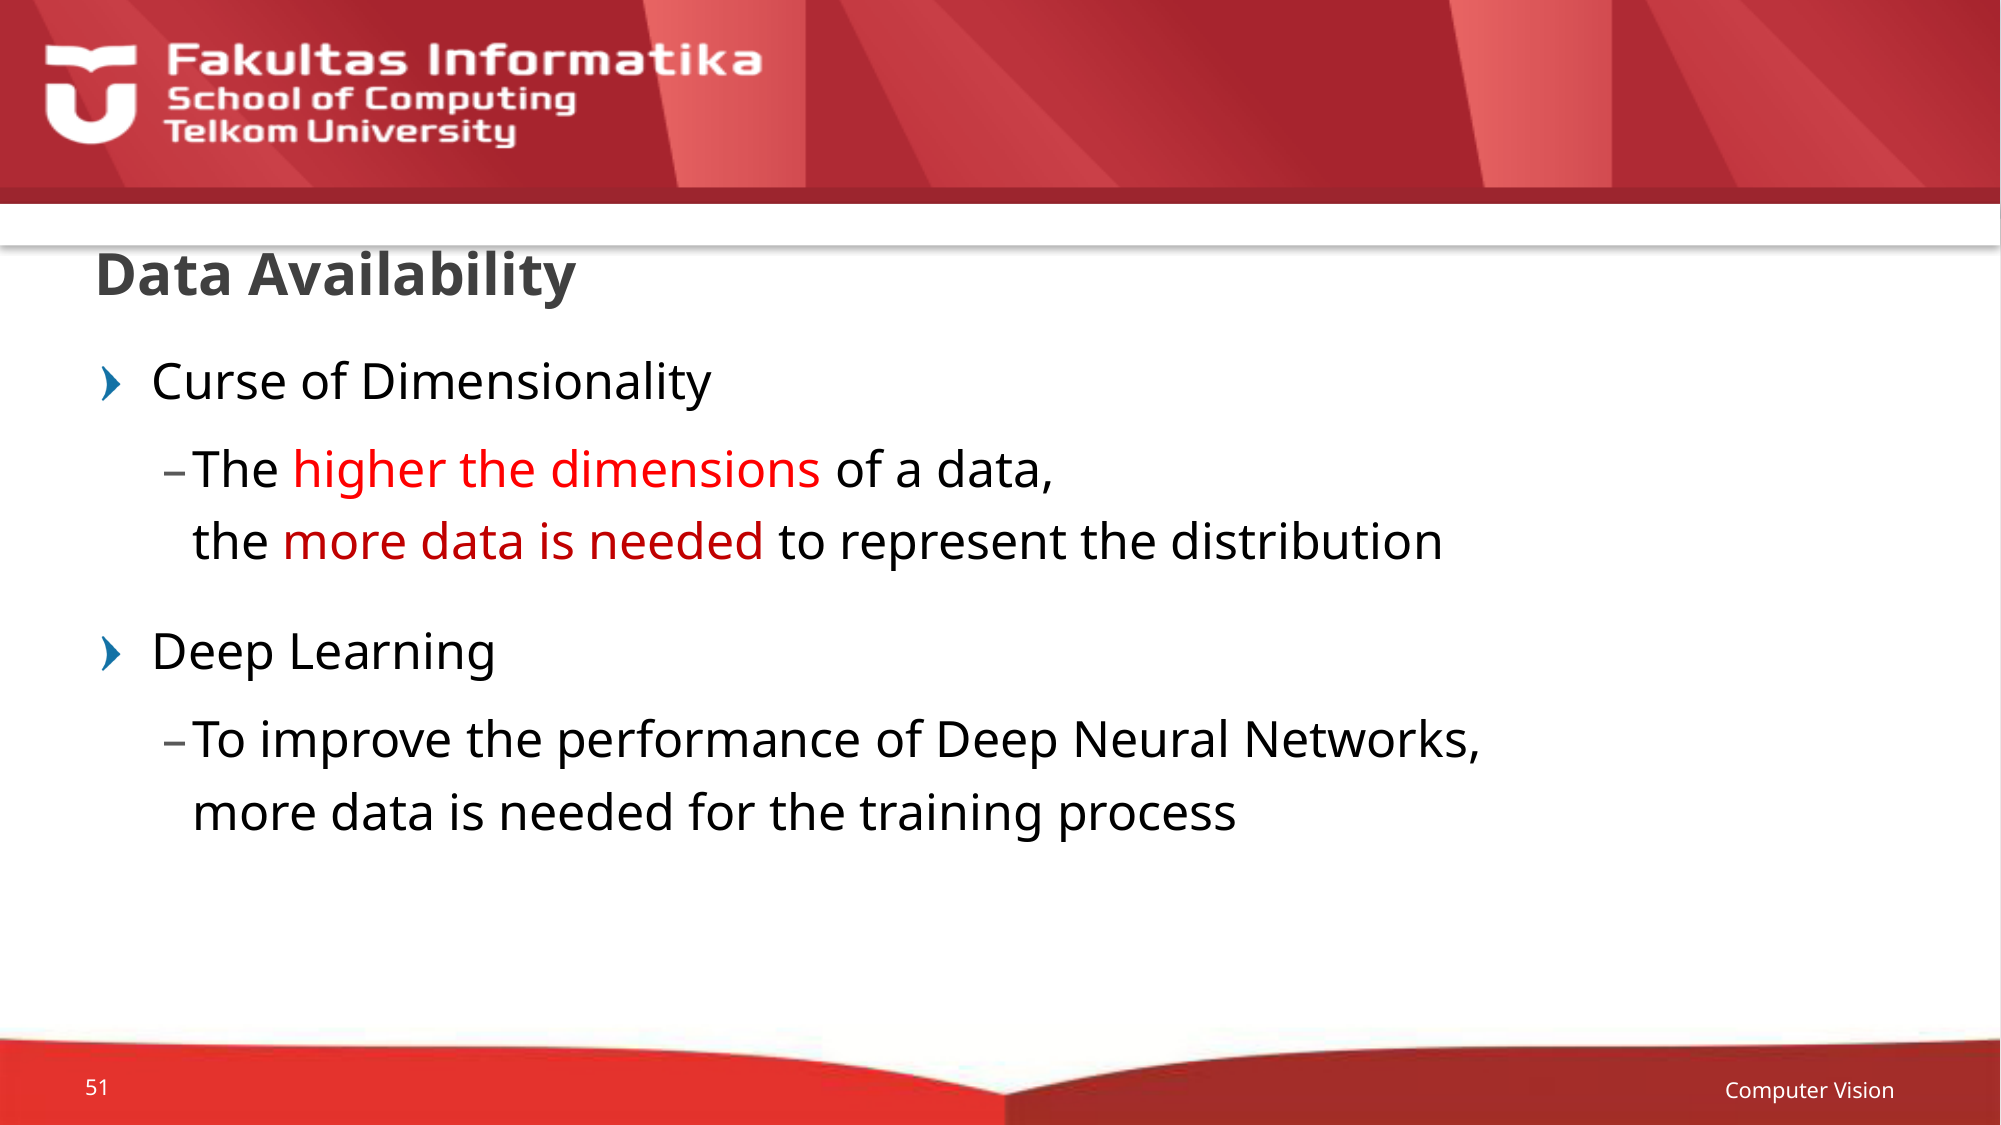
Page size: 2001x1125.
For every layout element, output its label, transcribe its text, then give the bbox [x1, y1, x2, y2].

picture [95, 355, 124, 403]
list Computer Vision [1185, 1058, 1911, 1119]
title Data Availability [79, 219, 1901, 325]
picture [0, 0, 2001, 1125]
picture [95, 625, 124, 673]
slide_number 51 [85, 1058, 164, 1119]
list Curse of Dimensionality The higher the dimensions of a data, the more data is needed to represent the distribution Deep Learning To improve the performance of Deep Neural Networks, more data is needed for the training process [80, 329, 1902, 990]
